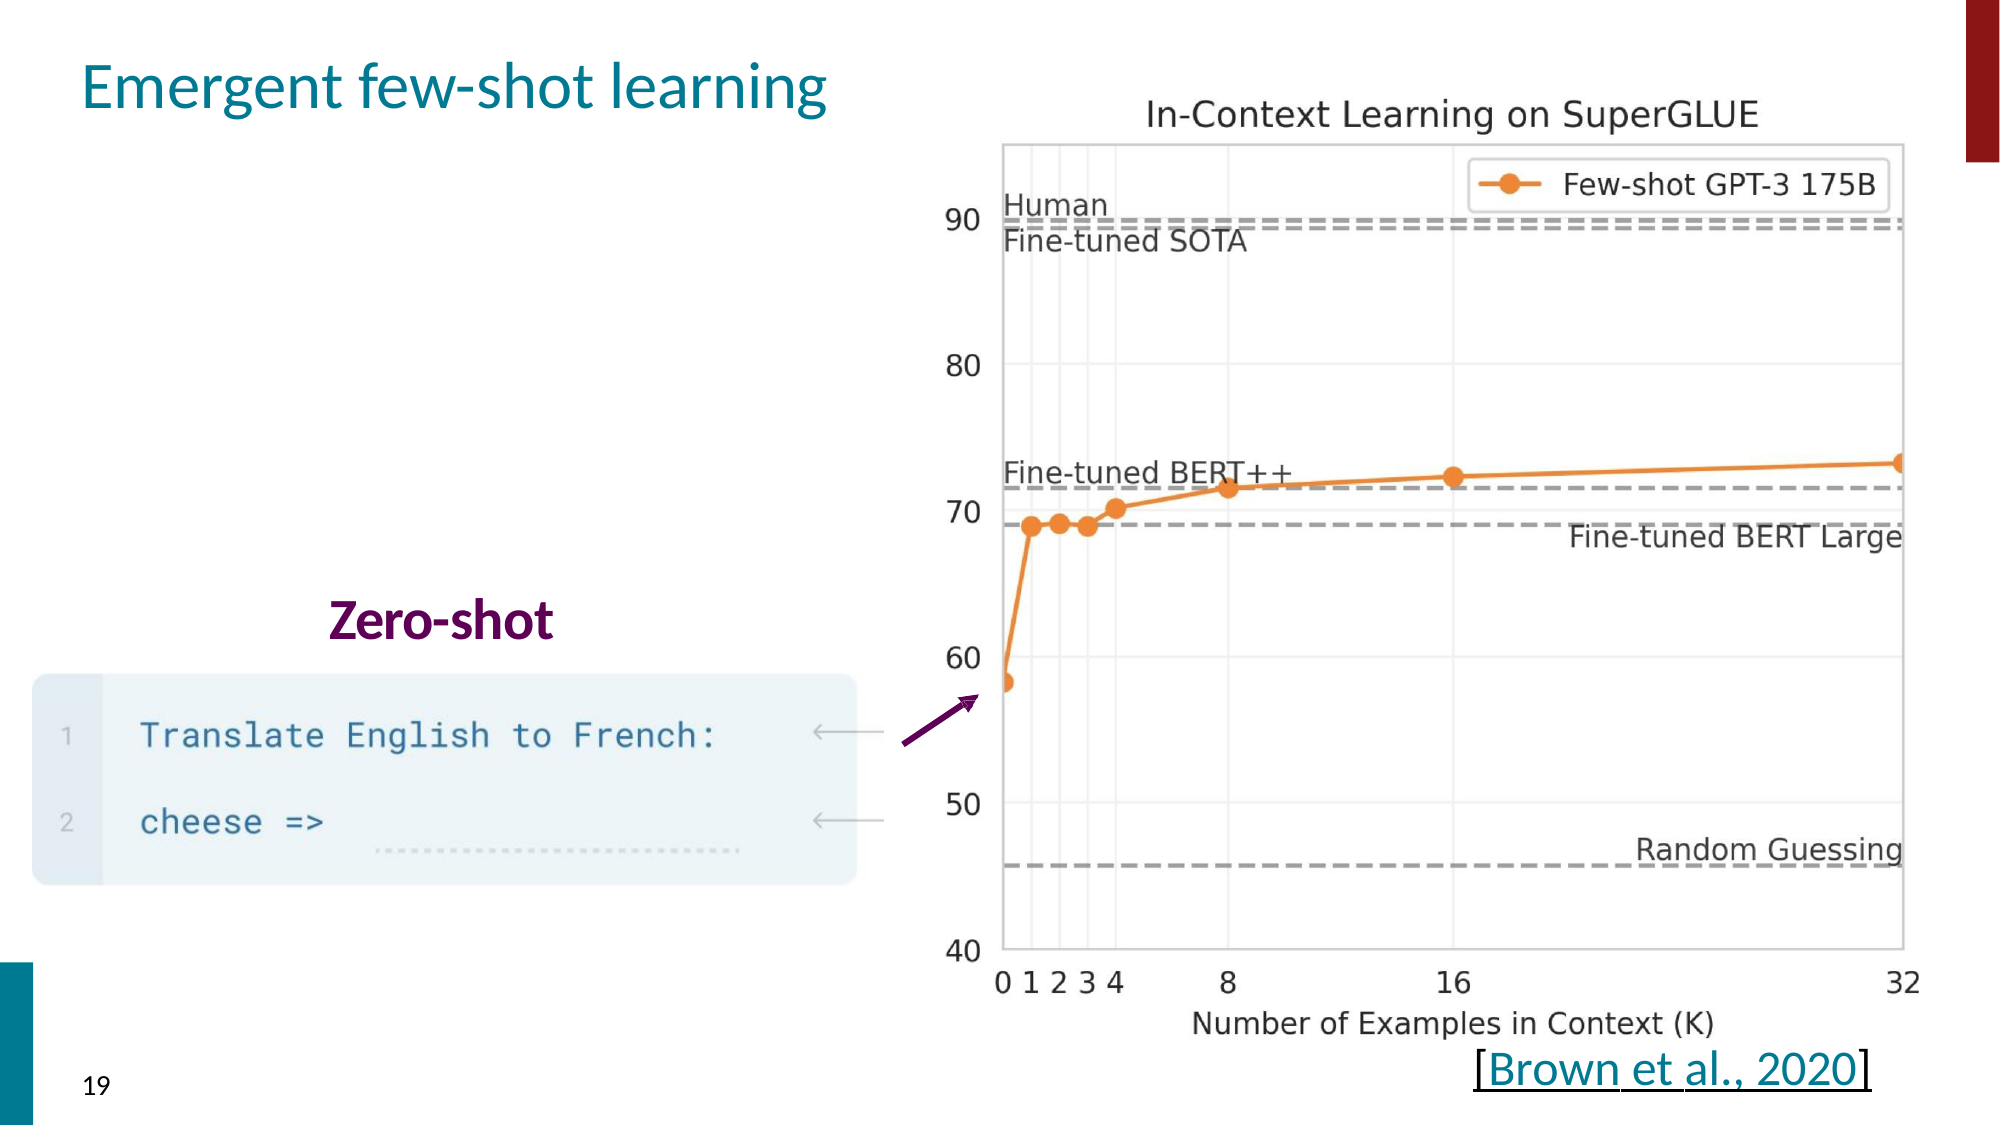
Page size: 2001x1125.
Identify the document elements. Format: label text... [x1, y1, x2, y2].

slide_number 19 [75, 1071, 119, 1125]
picture [31, 673, 884, 886]
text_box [900, 98, 1919, 1041]
text_box Zero-shot [327, 579, 560, 652]
title Emergent few-shot learning [73, 39, 1927, 230]
text_box [Brown et al., 2020] [1471, 1049, 1873, 1096]
